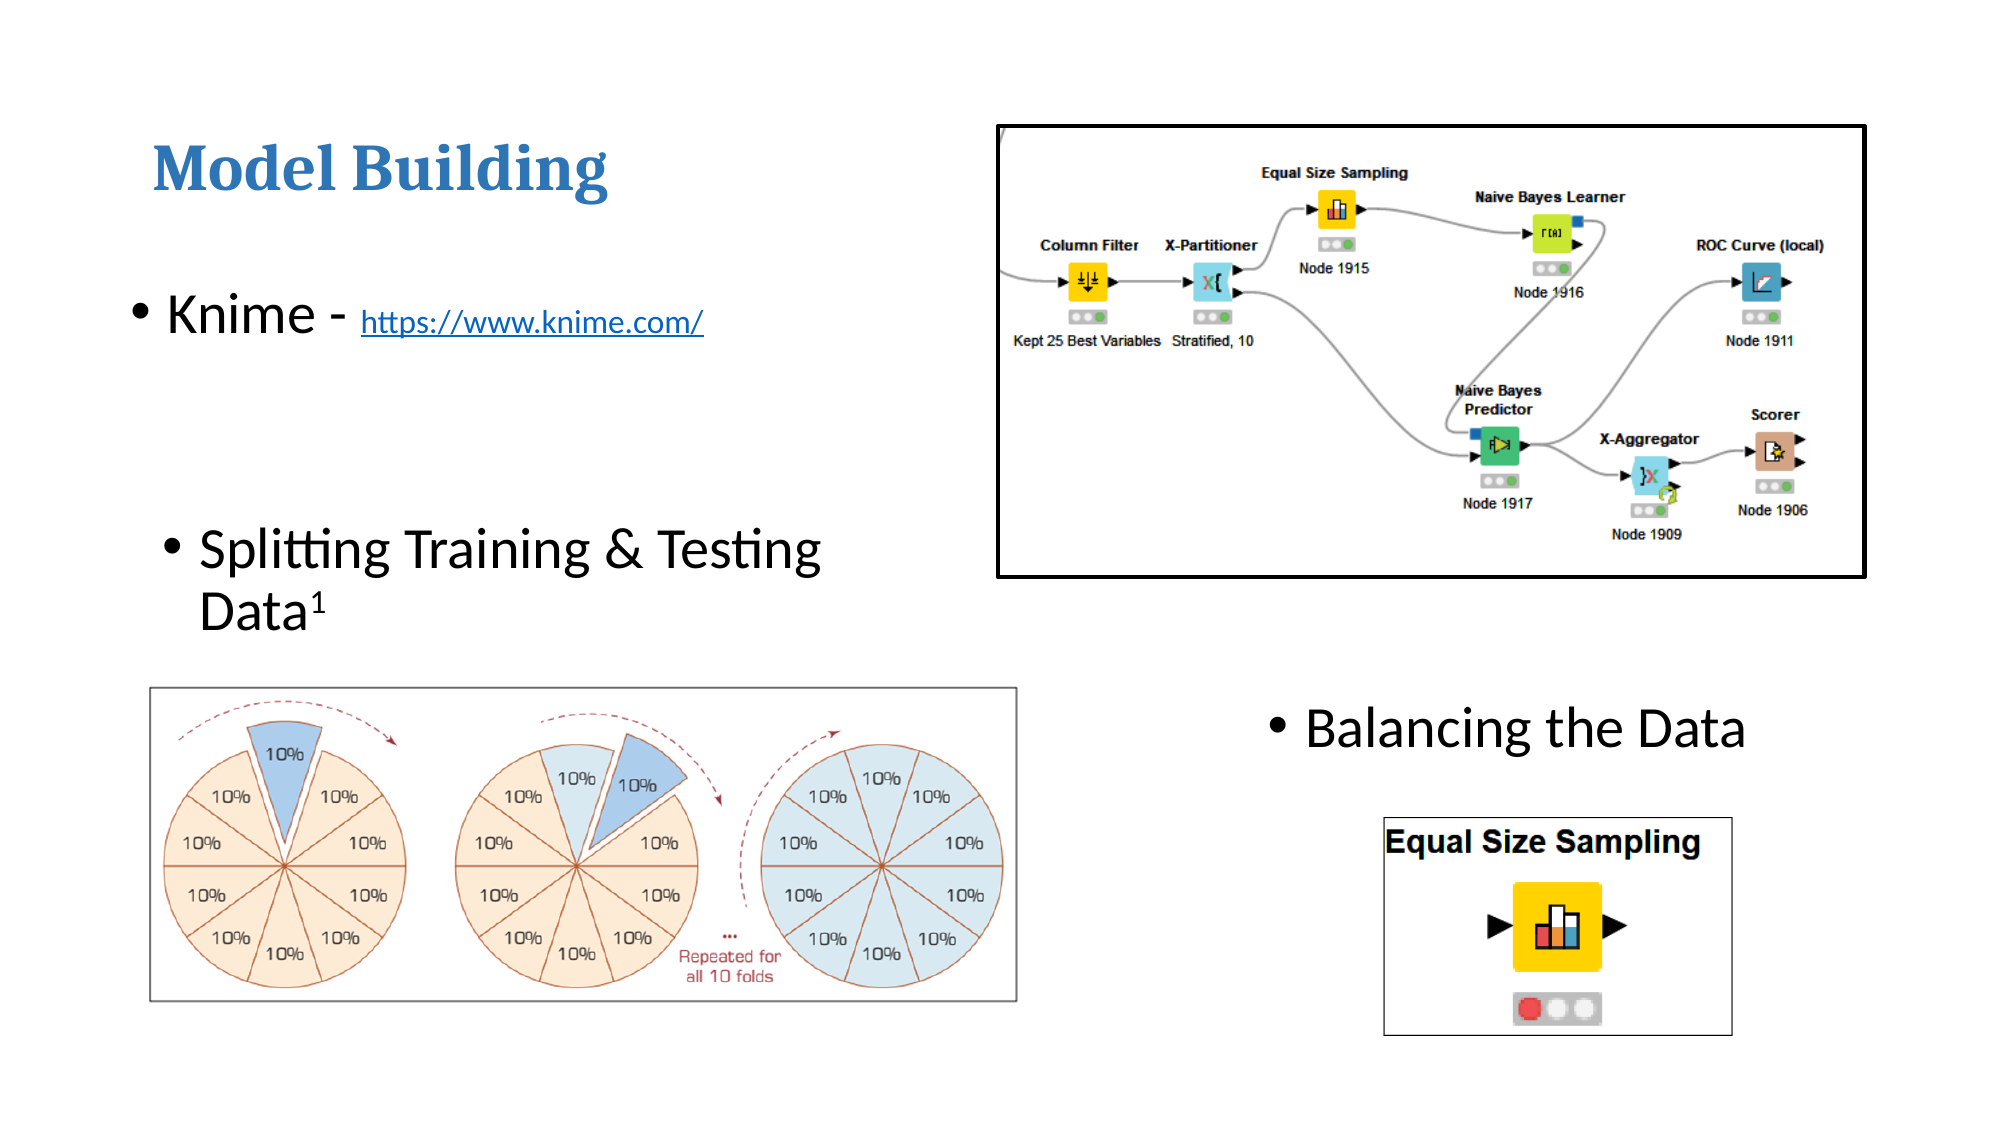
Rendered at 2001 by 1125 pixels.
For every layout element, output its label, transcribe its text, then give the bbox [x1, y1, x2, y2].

picture [1378, 817, 1737, 1036]
picture [999, 127, 1863, 576]
title Model Building [137, 59, 1863, 278]
text_box Balancing the Data [1252, 689, 1900, 818]
list Splitting Training & Testing Data1 [147, 510, 870, 668]
picture [147, 685, 1024, 1006]
text_box Knime - https://www.knime.com/ [115, 275, 763, 453]
